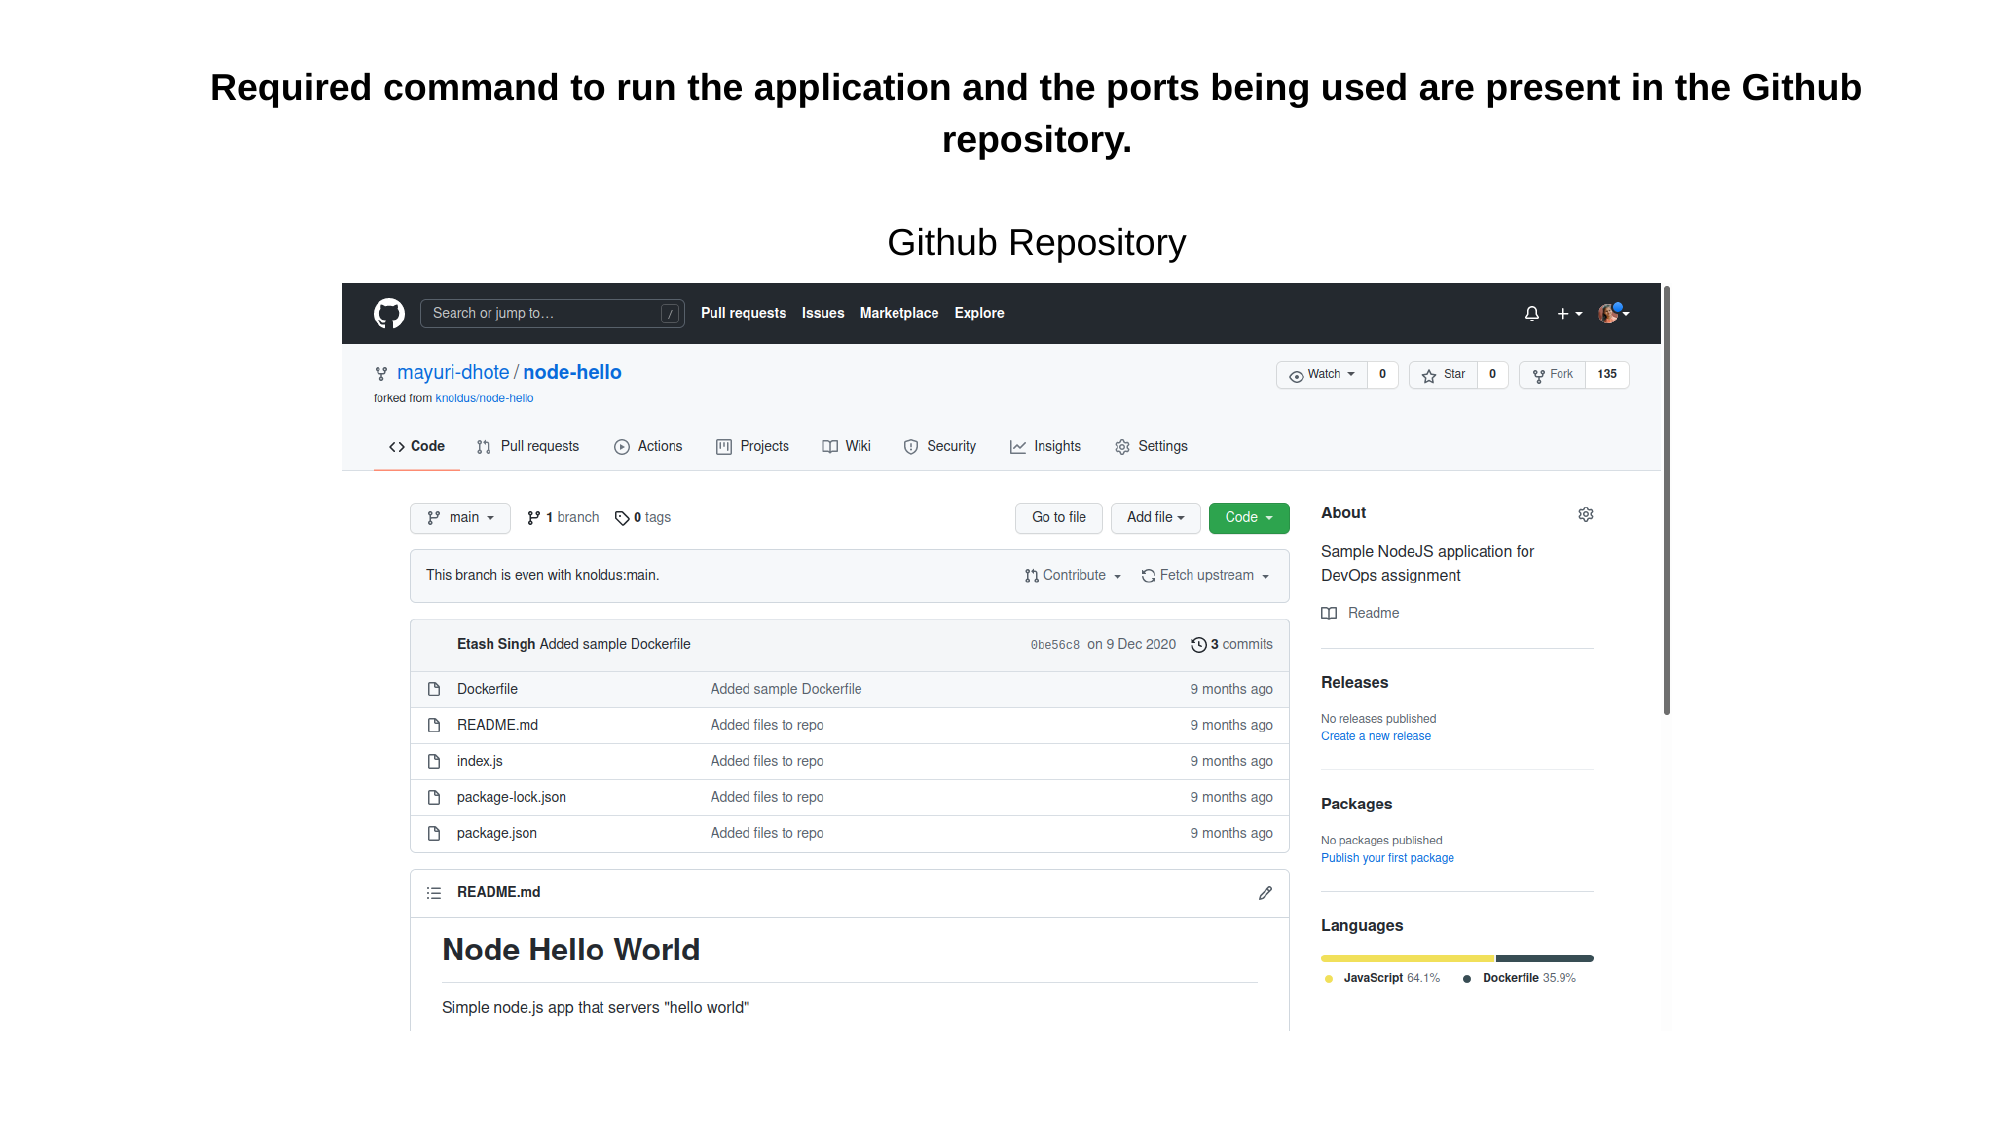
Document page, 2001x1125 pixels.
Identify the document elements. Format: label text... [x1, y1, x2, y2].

text_box Required command to run the application and the ports being used are present in the Github repository. Github Repository [68, 63, 1932, 257]
picture [342, 283, 1672, 1031]
